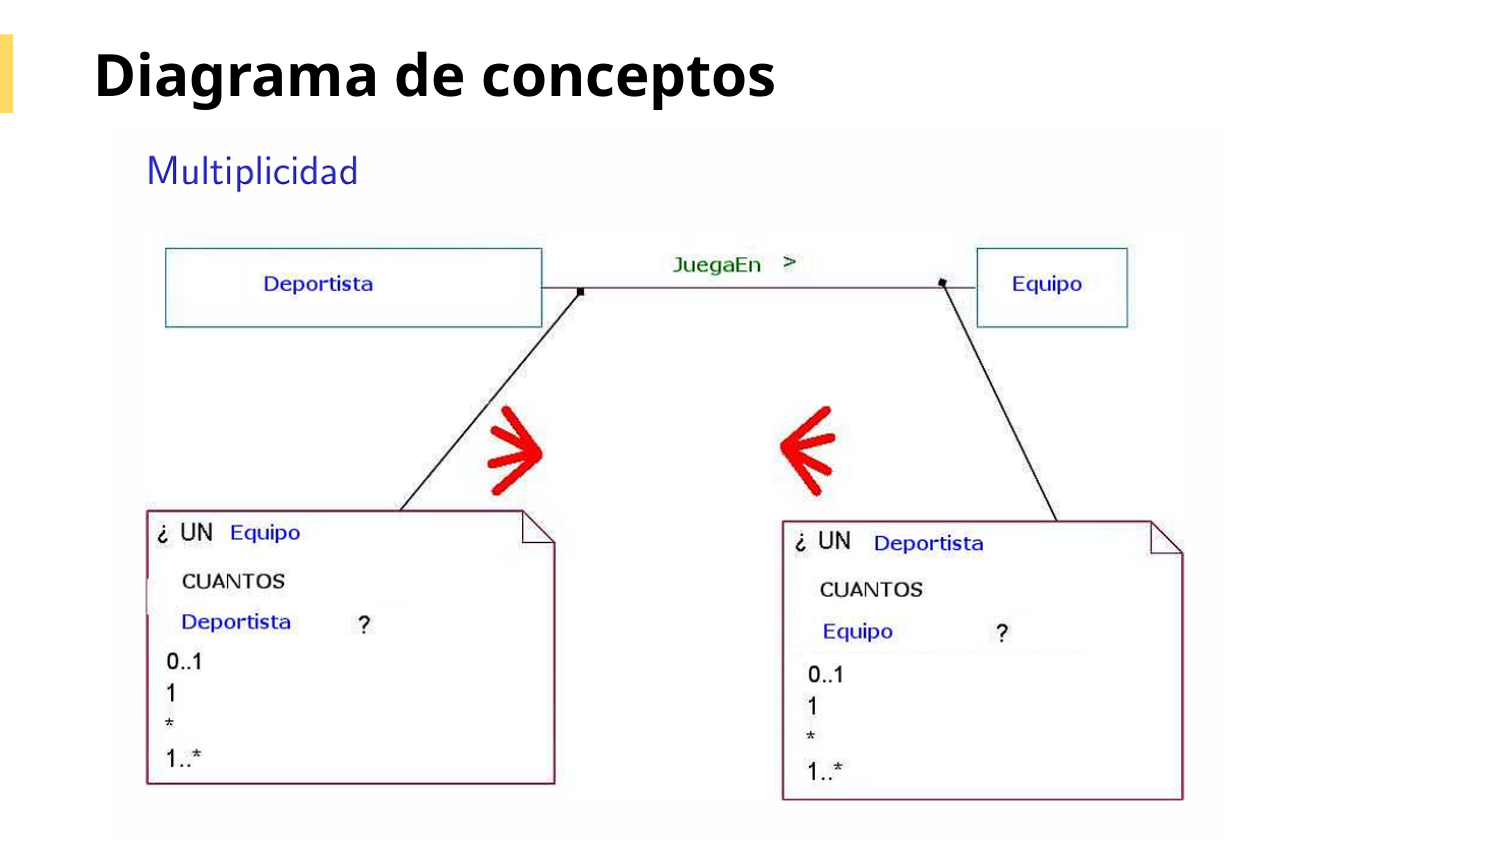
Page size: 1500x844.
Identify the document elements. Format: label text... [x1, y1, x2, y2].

text_box Diagrama de conceptos [78, 23, 1194, 124]
text_box [0, 34, 14, 113]
picture [109, 123, 1225, 838]
